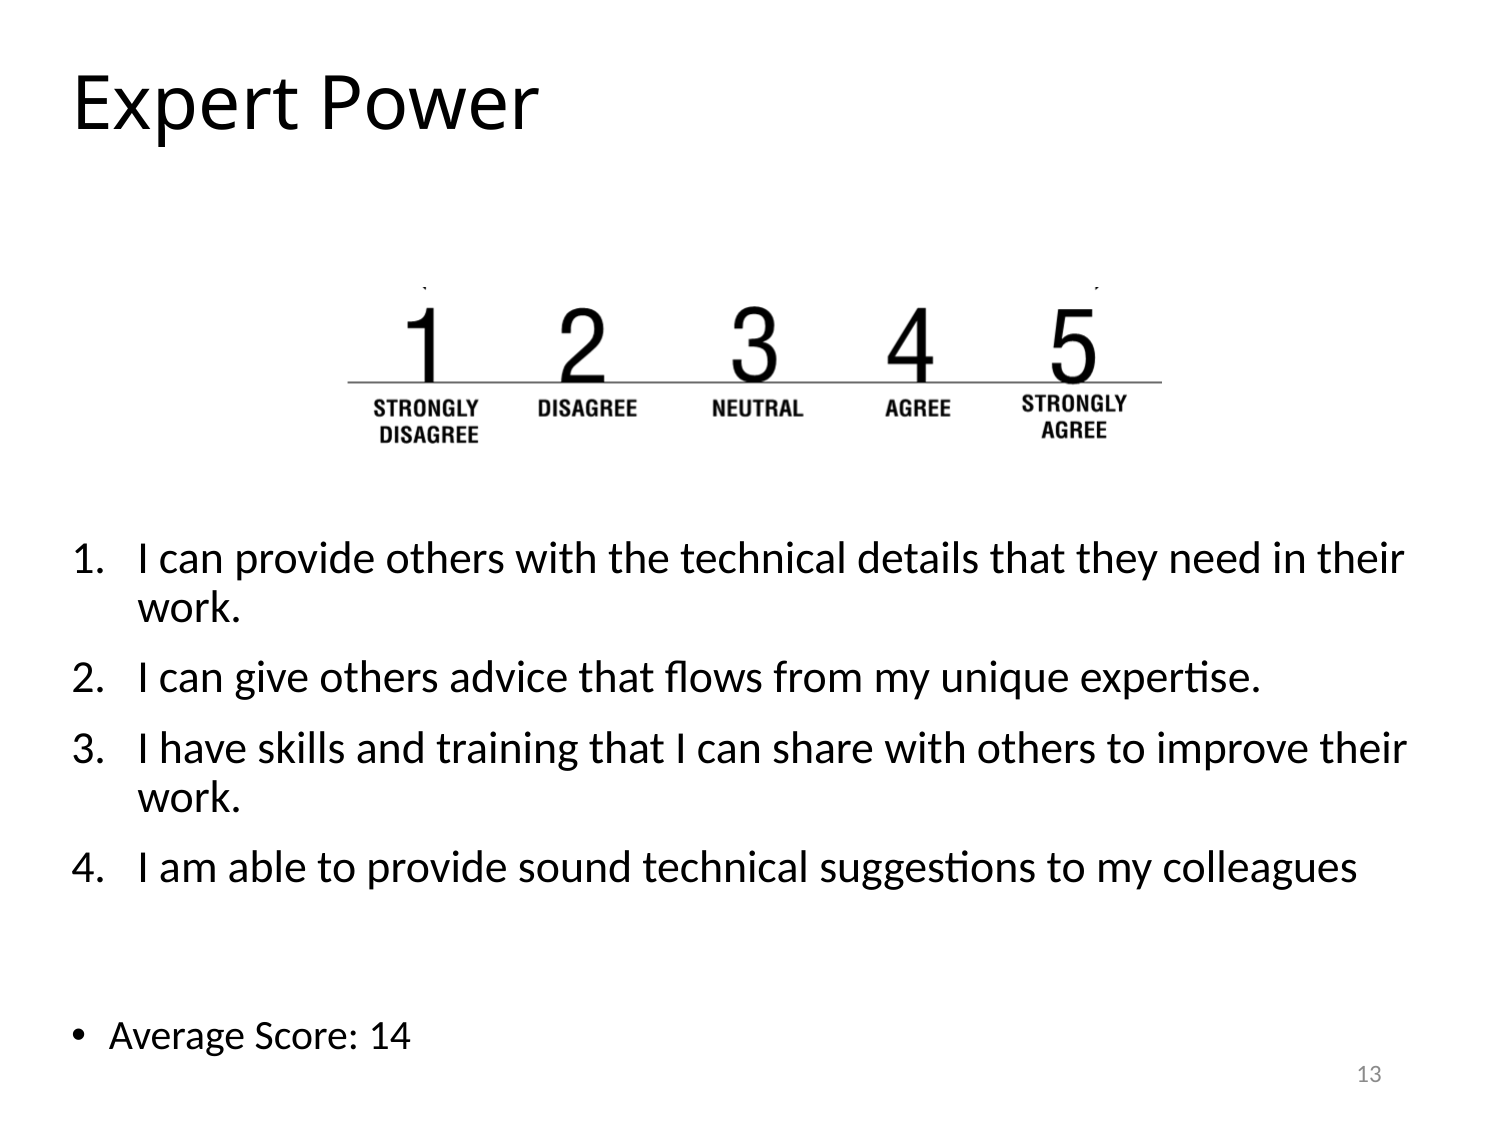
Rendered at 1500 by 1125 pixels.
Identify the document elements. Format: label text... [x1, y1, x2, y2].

title Expert Power [56, 38, 1444, 173]
list Average Score: 14 [56, 1006, 446, 1076]
picture [337, 287, 1162, 476]
list I can provide others with the technical details that they need in their work. I can give others advice that flows from my unique expertise. I have skills and training that I can share with others to improve their work. I am able to provide sound technical suggestions to my colleagues [56, 526, 1444, 992]
slide_number 13 [1059, 1042, 1397, 1103]
